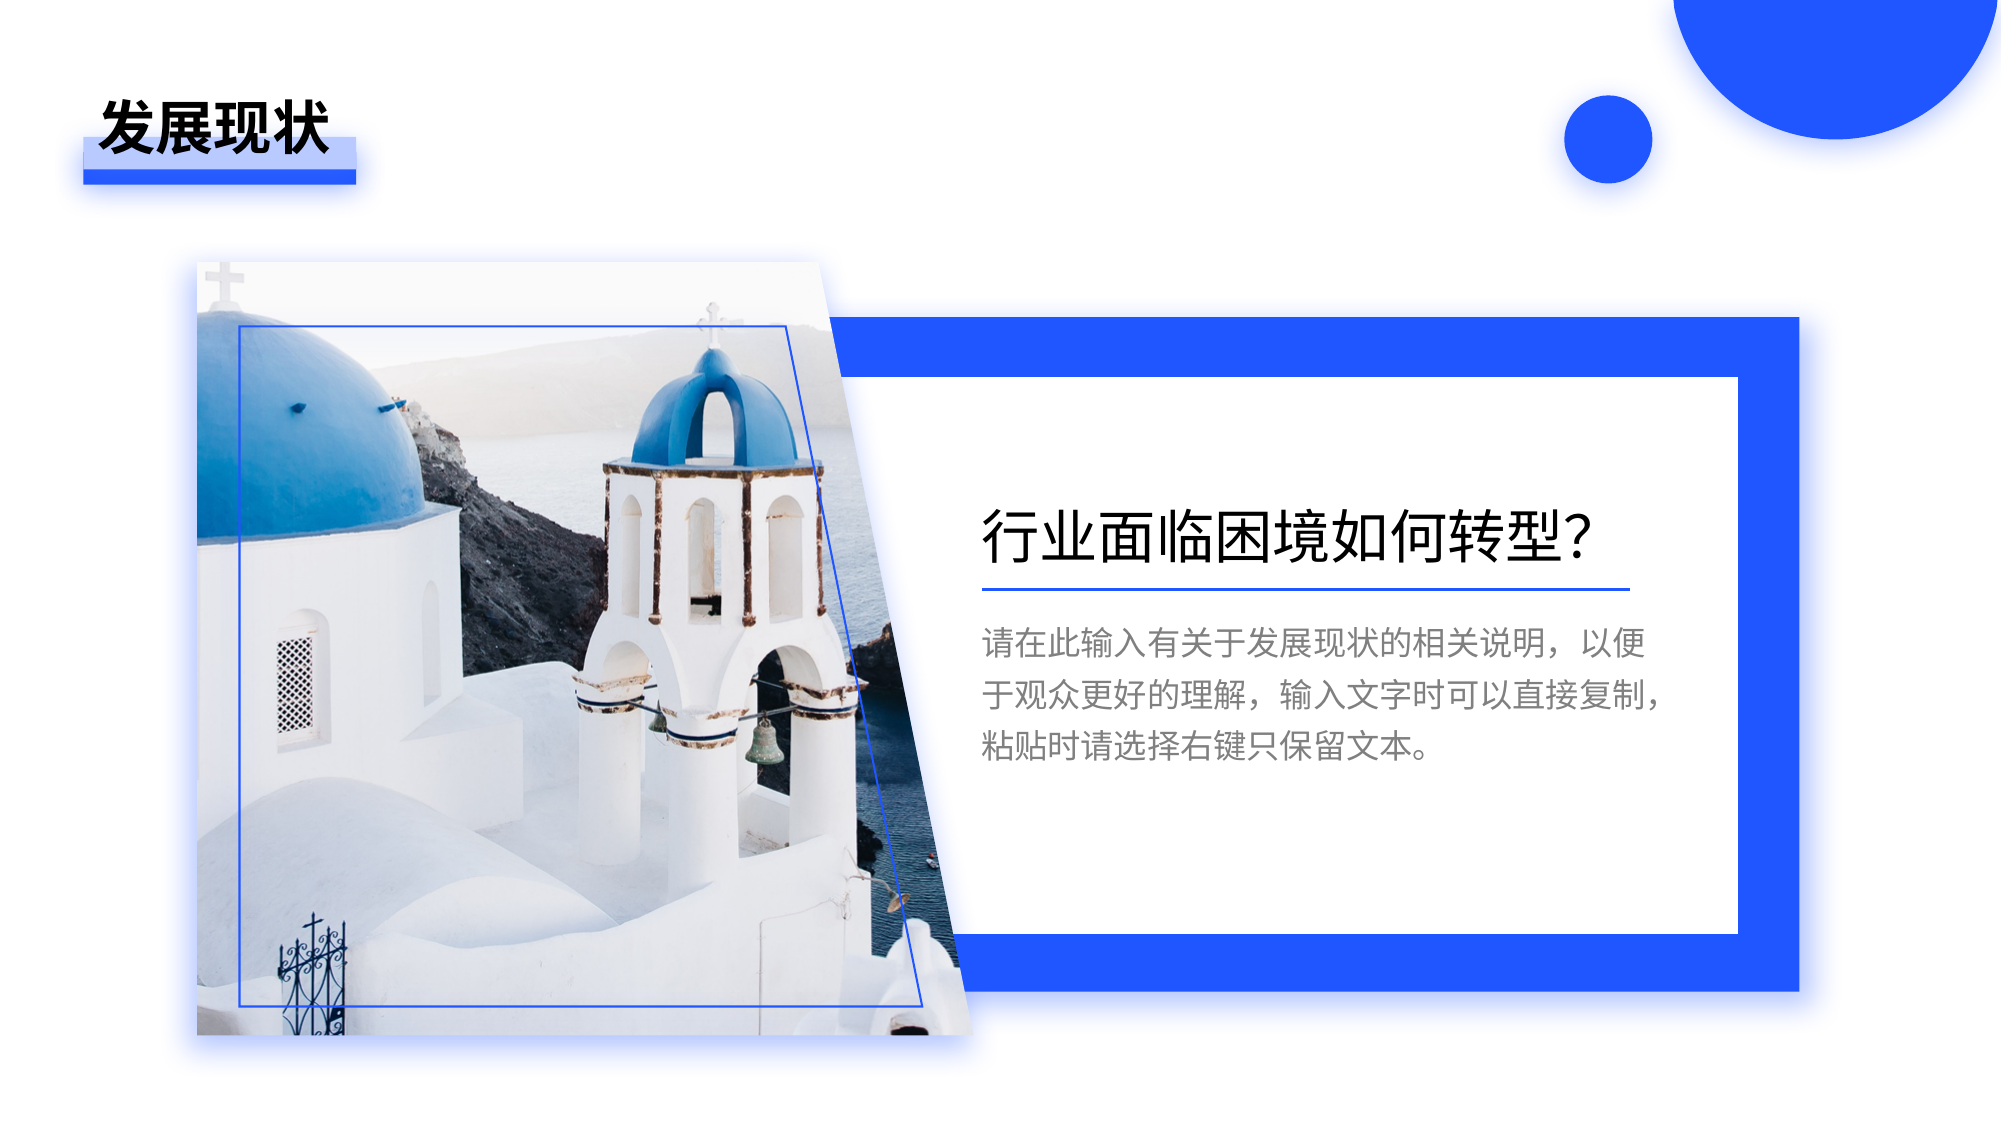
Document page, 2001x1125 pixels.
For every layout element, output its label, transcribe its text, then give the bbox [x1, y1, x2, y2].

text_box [240, 1008, 912, 1018]
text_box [333, 317, 1800, 992]
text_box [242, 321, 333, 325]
list 发展现状 [82, 91, 917, 170]
text_box 请在此输入有关于发展现状的相关说明，以便于观众更好的理解，输入文字时可以直接复制，粘贴时请选择右键只保留文本。 [219, 326, 931, 1034]
text_box [238, 325, 924, 1008]
text_box [196, 260, 975, 1037]
